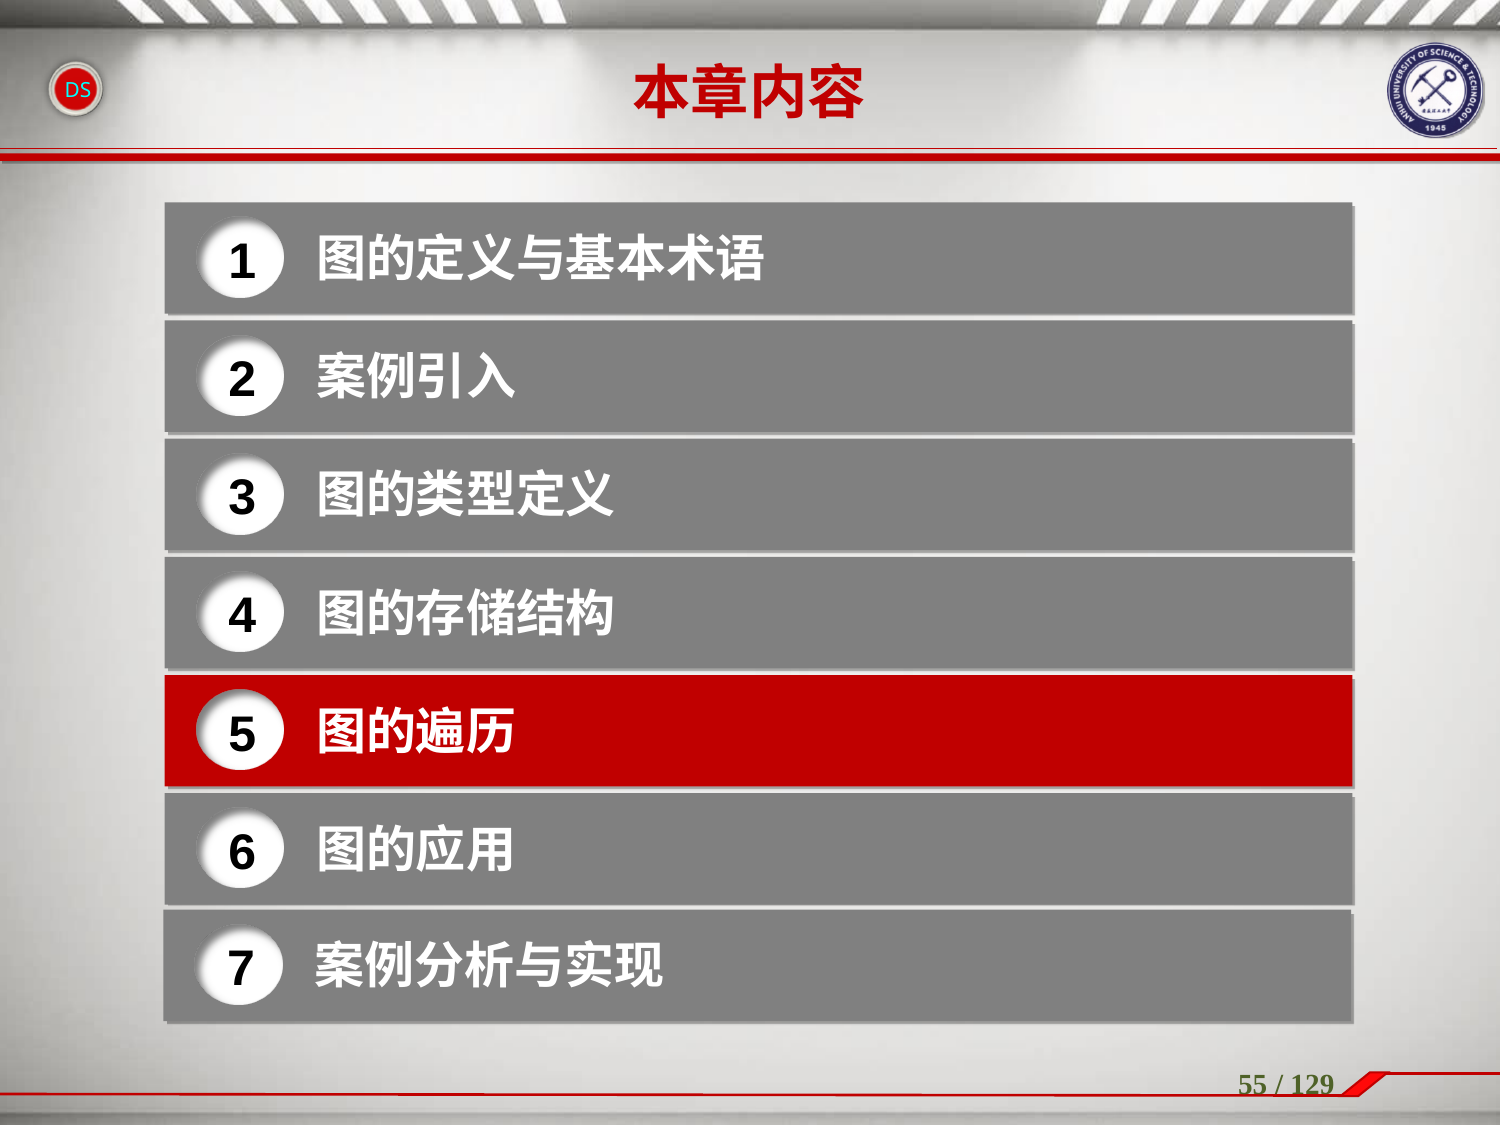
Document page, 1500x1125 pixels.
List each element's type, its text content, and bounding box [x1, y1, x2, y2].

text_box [164, 438, 1353, 551]
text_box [164, 674, 1353, 787]
picture [0, 0, 1500, 153]
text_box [164, 556, 1353, 669]
picture [0, 161, 1500, 1094]
title 本章内容 [121, 42, 1377, 139]
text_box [164, 320, 1353, 433]
picture [0, 1075, 1500, 1125]
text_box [163, 909, 1352, 1022]
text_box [164, 202, 1353, 314]
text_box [164, 792, 1353, 905]
